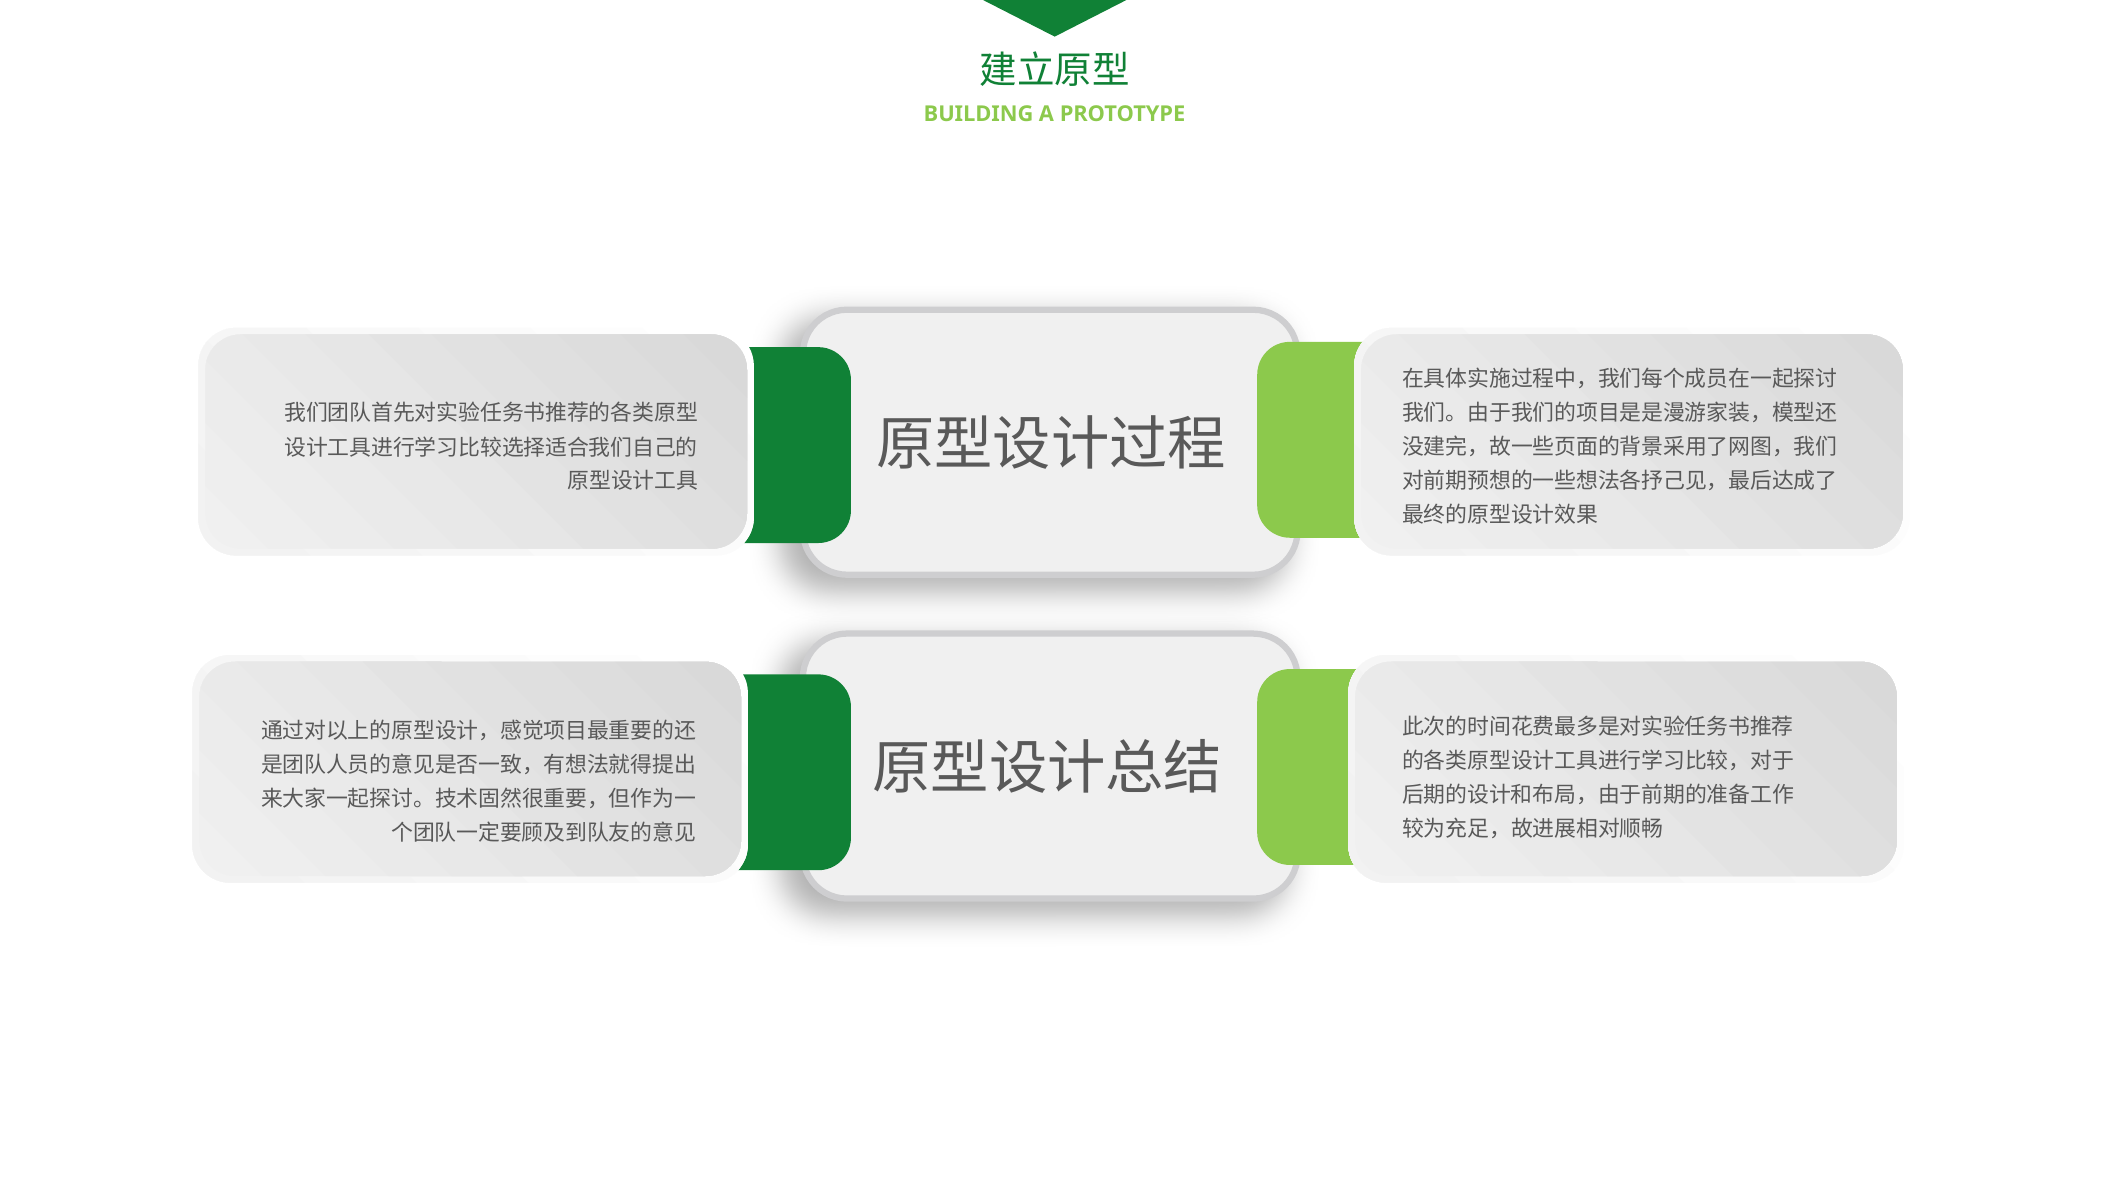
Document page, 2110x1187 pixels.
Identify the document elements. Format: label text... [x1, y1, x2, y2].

text_box 原型设计过程 [860, 398, 1257, 485]
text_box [192, 655, 748, 883]
text_box BUILDING A PROTOTYPE [908, 91, 1201, 133]
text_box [1354, 327, 1910, 556]
text_box 原型设计总结 [856, 722, 1257, 809]
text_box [1348, 655, 1904, 883]
text_box [802, 308, 1298, 576]
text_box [1257, 341, 1354, 538]
text_box [980, 0, 1129, 38]
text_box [1257, 669, 1348, 865]
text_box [754, 347, 851, 543]
text_box [802, 632, 1298, 900]
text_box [748, 674, 851, 871]
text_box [198, 327, 754, 556]
text_box 建立原型 [964, 39, 1145, 99]
